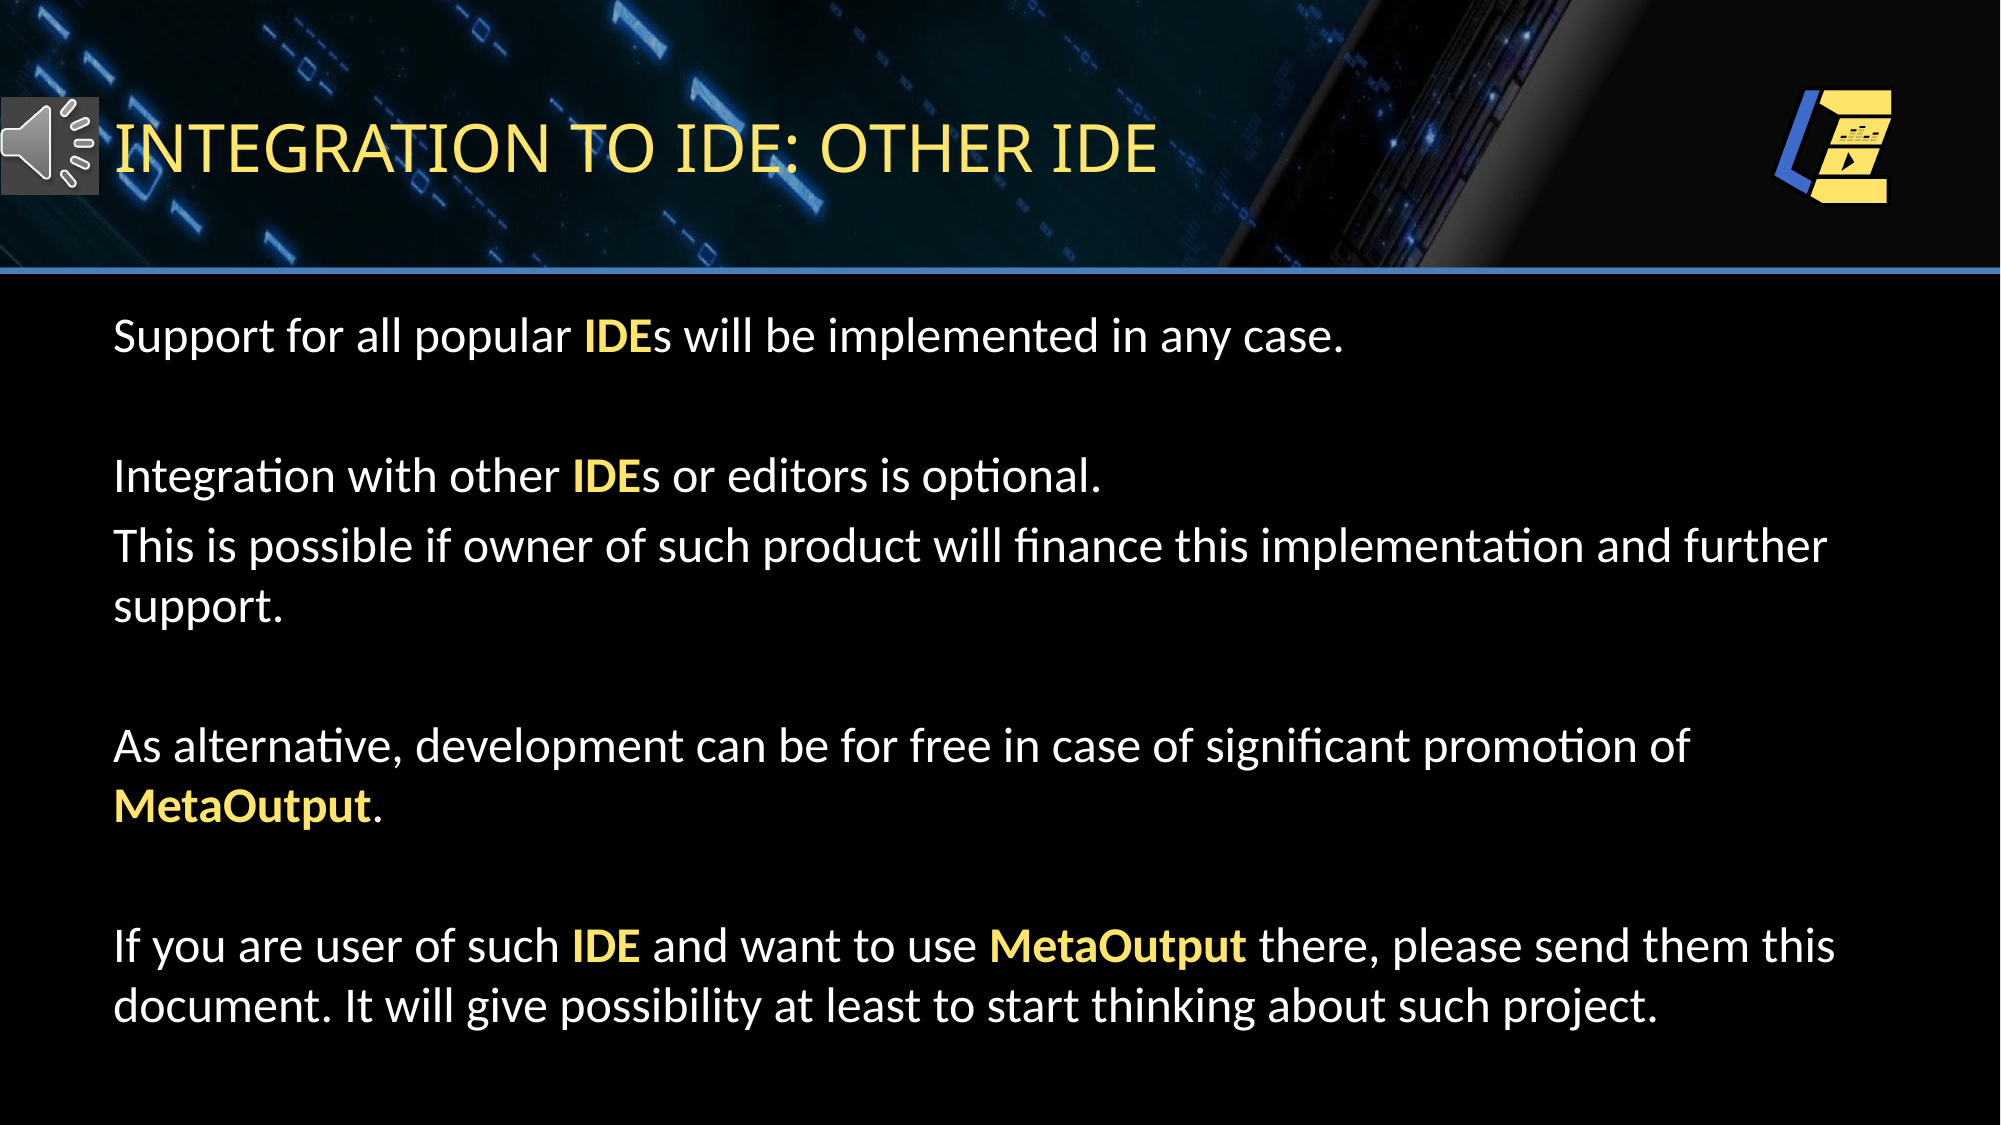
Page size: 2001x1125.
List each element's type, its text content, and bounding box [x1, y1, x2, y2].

picture [0, 0, 2001, 1125]
title INTEGRATION TO IDE: OTHER IDE [99, 62, 1904, 230]
list Support for all popular IDEs will be implemented in any case. Integration with other IDEs or editors is optional. This is possible if owner of such product will finance this implementation and further support. As alternative, development can be for free in case of significant promotion of MetaOutput. If you are user of such IDE and want to use MetaOutput there, please send them this document. It will give possibility at least to start thinking about such project. [98, 295, 1902, 1064]
